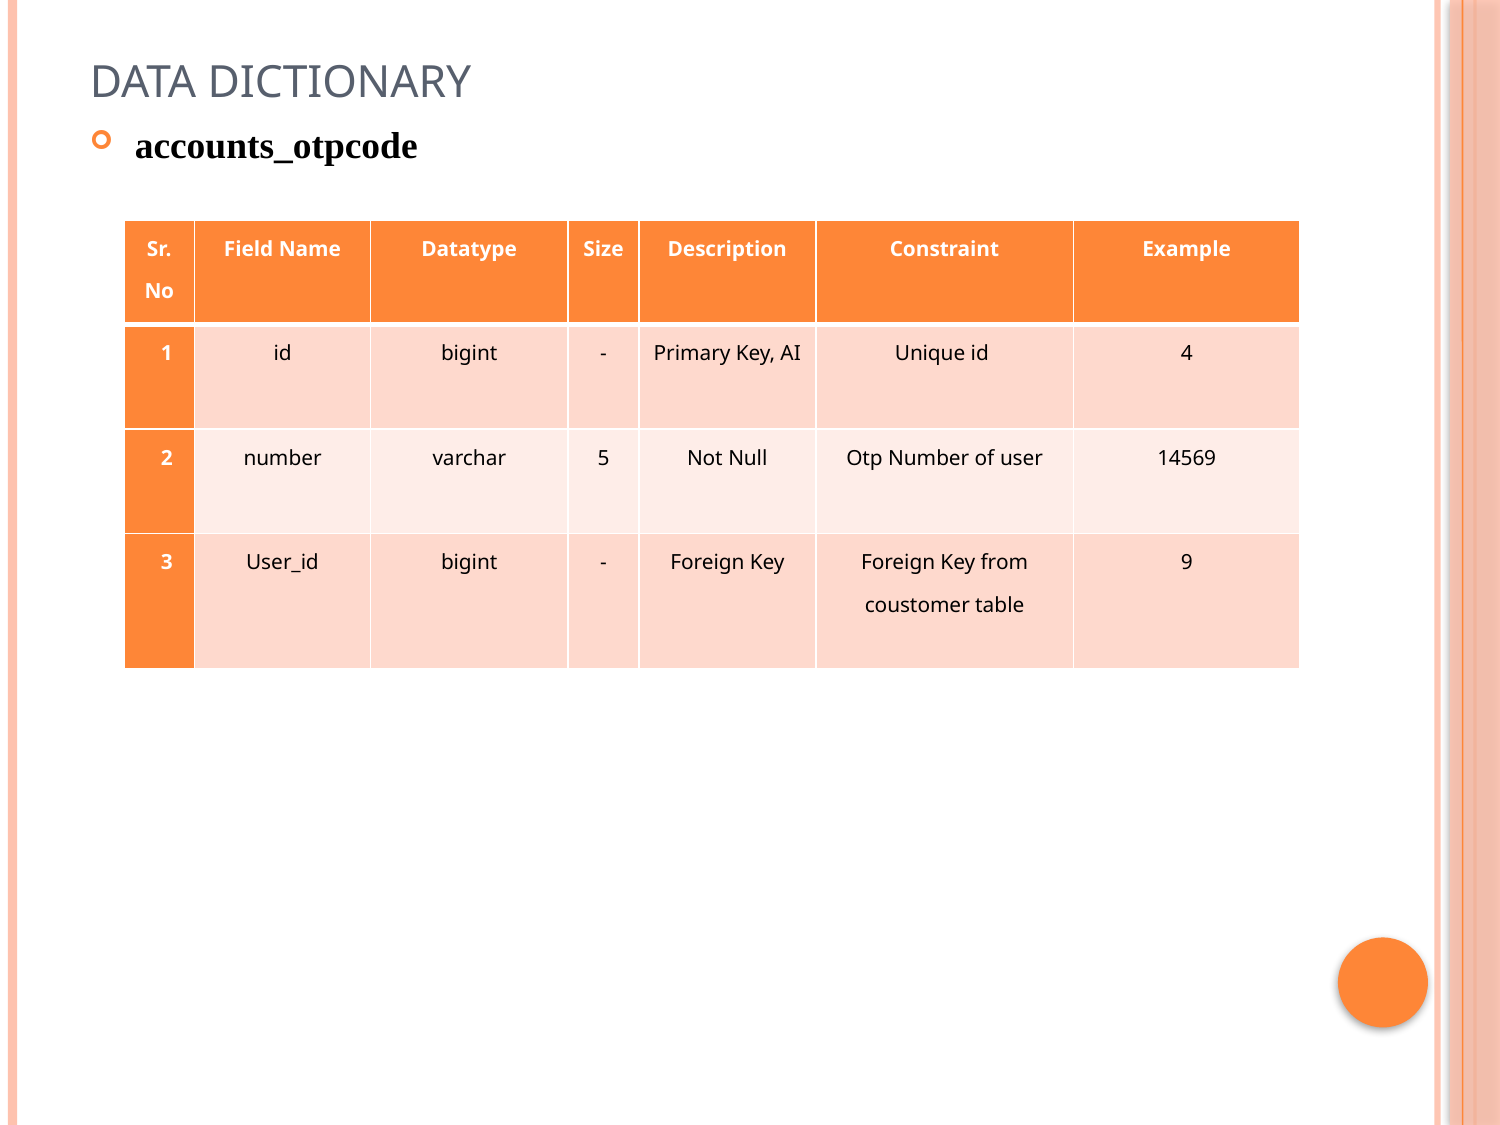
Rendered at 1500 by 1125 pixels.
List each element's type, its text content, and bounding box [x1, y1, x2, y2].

table_cell id [195, 327, 370, 428]
table_cell - [569, 327, 638, 428]
table_cell 4 [1074, 327, 1299, 428]
table_header Example [1074, 221, 1299, 322]
table_header Size [569, 221, 638, 322]
title Data Dictionary [75, 45, 1300, 113]
table_header Description [640, 221, 815, 322]
table_cell 9 [1074, 534, 1299, 668]
table_cell Foreign Key [640, 534, 815, 668]
table_cell 1 [125, 327, 194, 428]
table_cell bigint [371, 327, 567, 428]
table_cell number [195, 430, 370, 533]
table_cell bigint [371, 534, 567, 668]
table_cell Otp Number of user [817, 430, 1073, 533]
table_header Field Name [195, 221, 370, 322]
table_header Datatype [371, 221, 567, 322]
table_header Constraint [817, 221, 1073, 322]
table_cell Foreign Key from coustomer table [817, 534, 1073, 668]
table_header Sr. No [125, 221, 194, 322]
table_cell User_id [195, 534, 370, 668]
table_cell 3 [125, 534, 194, 668]
table_cell 5 [569, 430, 638, 533]
list accounts_otpcode [75, 113, 1300, 1062]
table_cell varchar [371, 430, 567, 533]
table_cell Primary Key, AI [640, 327, 815, 428]
table_cell - [569, 534, 638, 668]
table_cell Unique id [817, 327, 1073, 428]
table_cell 2 [125, 430, 194, 533]
table_cell Not Null [640, 430, 815, 533]
table_cell 14569 [1074, 430, 1299, 533]
